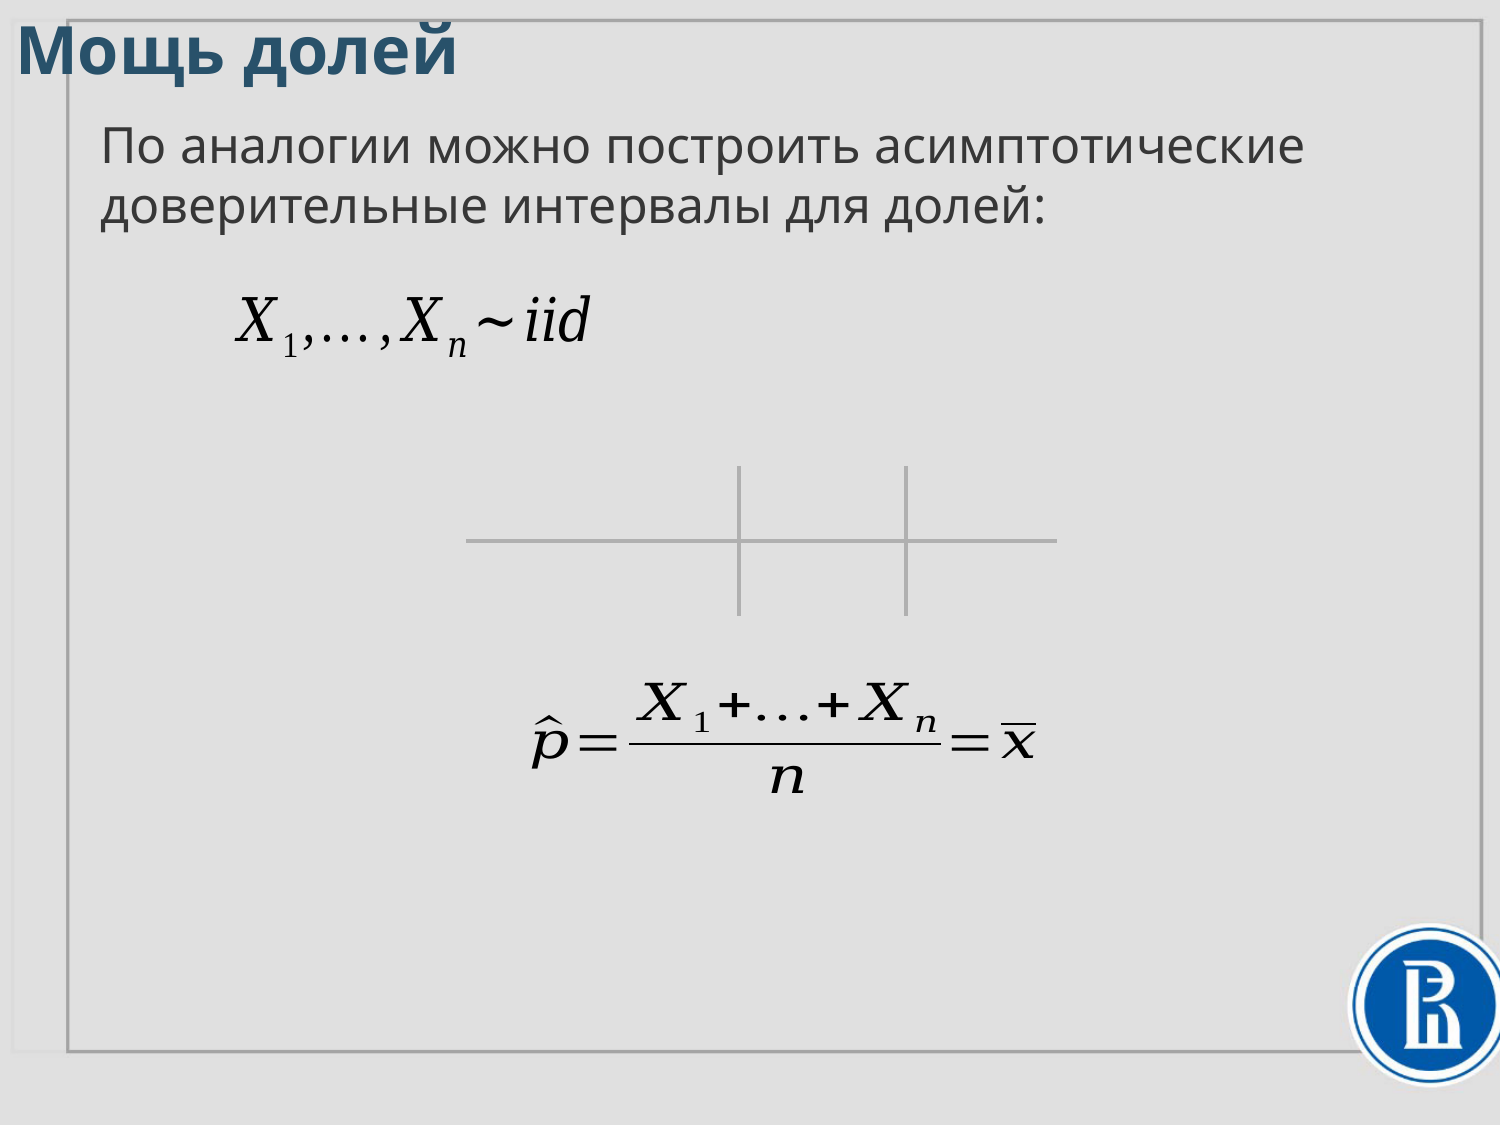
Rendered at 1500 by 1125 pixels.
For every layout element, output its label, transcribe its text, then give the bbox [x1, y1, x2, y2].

text_box По аналогии можно построить асимптотические доверительные интервалы для долей: [100, 113, 1471, 249]
picture [0, 102, 1500, 1125]
title Мощь долей [0, 0, 1500, 102]
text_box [231, 251, 1340, 403]
